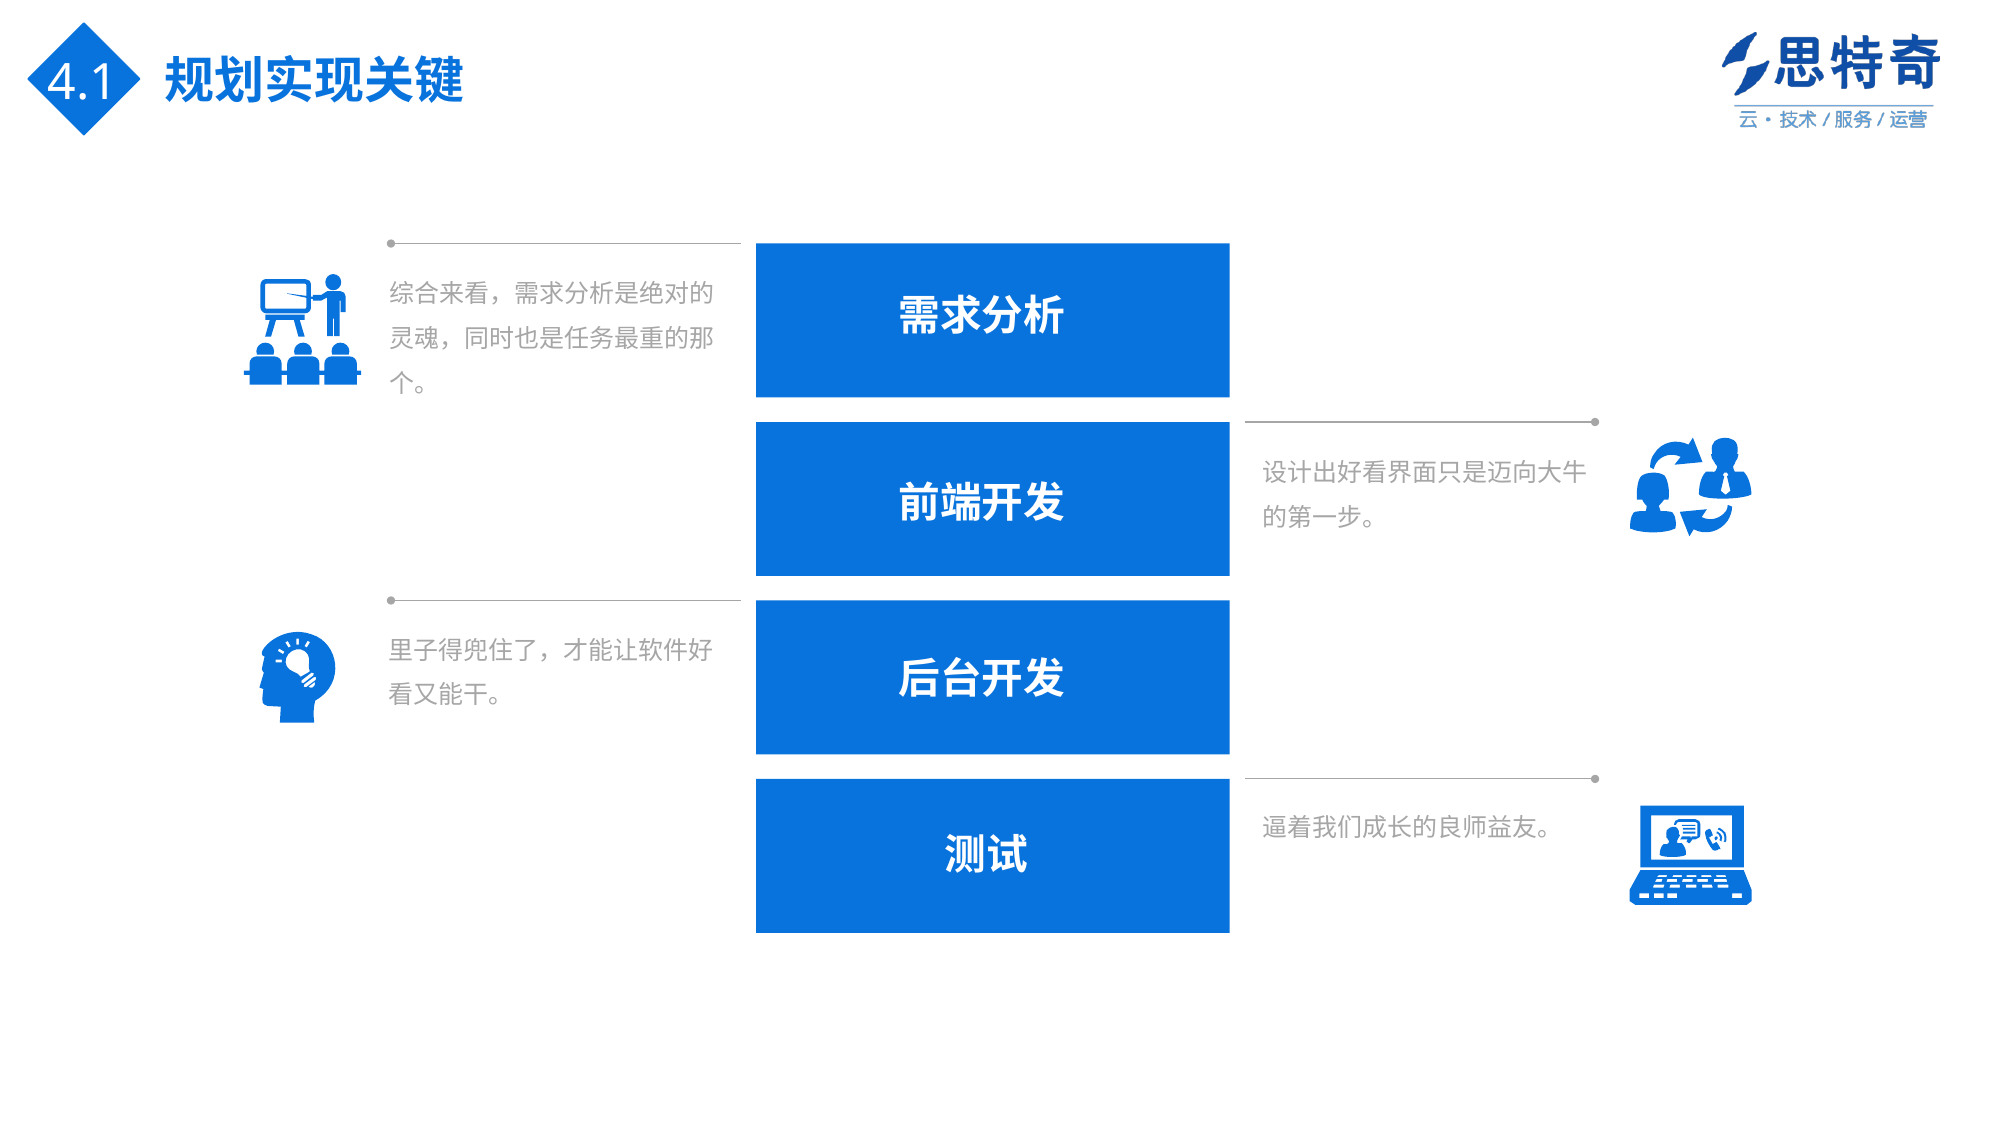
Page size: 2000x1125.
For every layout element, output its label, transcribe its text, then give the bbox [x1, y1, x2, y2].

text_box [1640, 805, 1744, 868]
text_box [755, 600, 1230, 755]
text_box [331, 342, 350, 355]
text_box [294, 342, 312, 355]
text_box [259, 631, 336, 723]
text_box [1698, 437, 1752, 499]
text_box [1679, 504, 1733, 537]
text_box [256, 342, 275, 355]
text_box [243, 356, 362, 385]
text_box 逼着我们成长的良师益友。 [1247, 788, 1625, 849]
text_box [755, 421, 1230, 577]
text_box [1629, 870, 1752, 905]
text_box [1650, 437, 1703, 470]
picture [1722, 31, 1941, 128]
text_box [1630, 472, 1676, 533]
text_box 设计出好看界面只是迈向大牛的第一步。 [1247, 434, 1625, 540]
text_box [12, 39, 596, 119]
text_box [755, 778, 1230, 934]
text_box [260, 274, 346, 337]
text_box 综合来看，需求分析是绝对的灵魂，同时也是任务最重的那个。 [374, 255, 752, 405]
text_box 里子得兜住了，才能让软件好看又能干。 [373, 611, 750, 717]
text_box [755, 243, 1230, 398]
